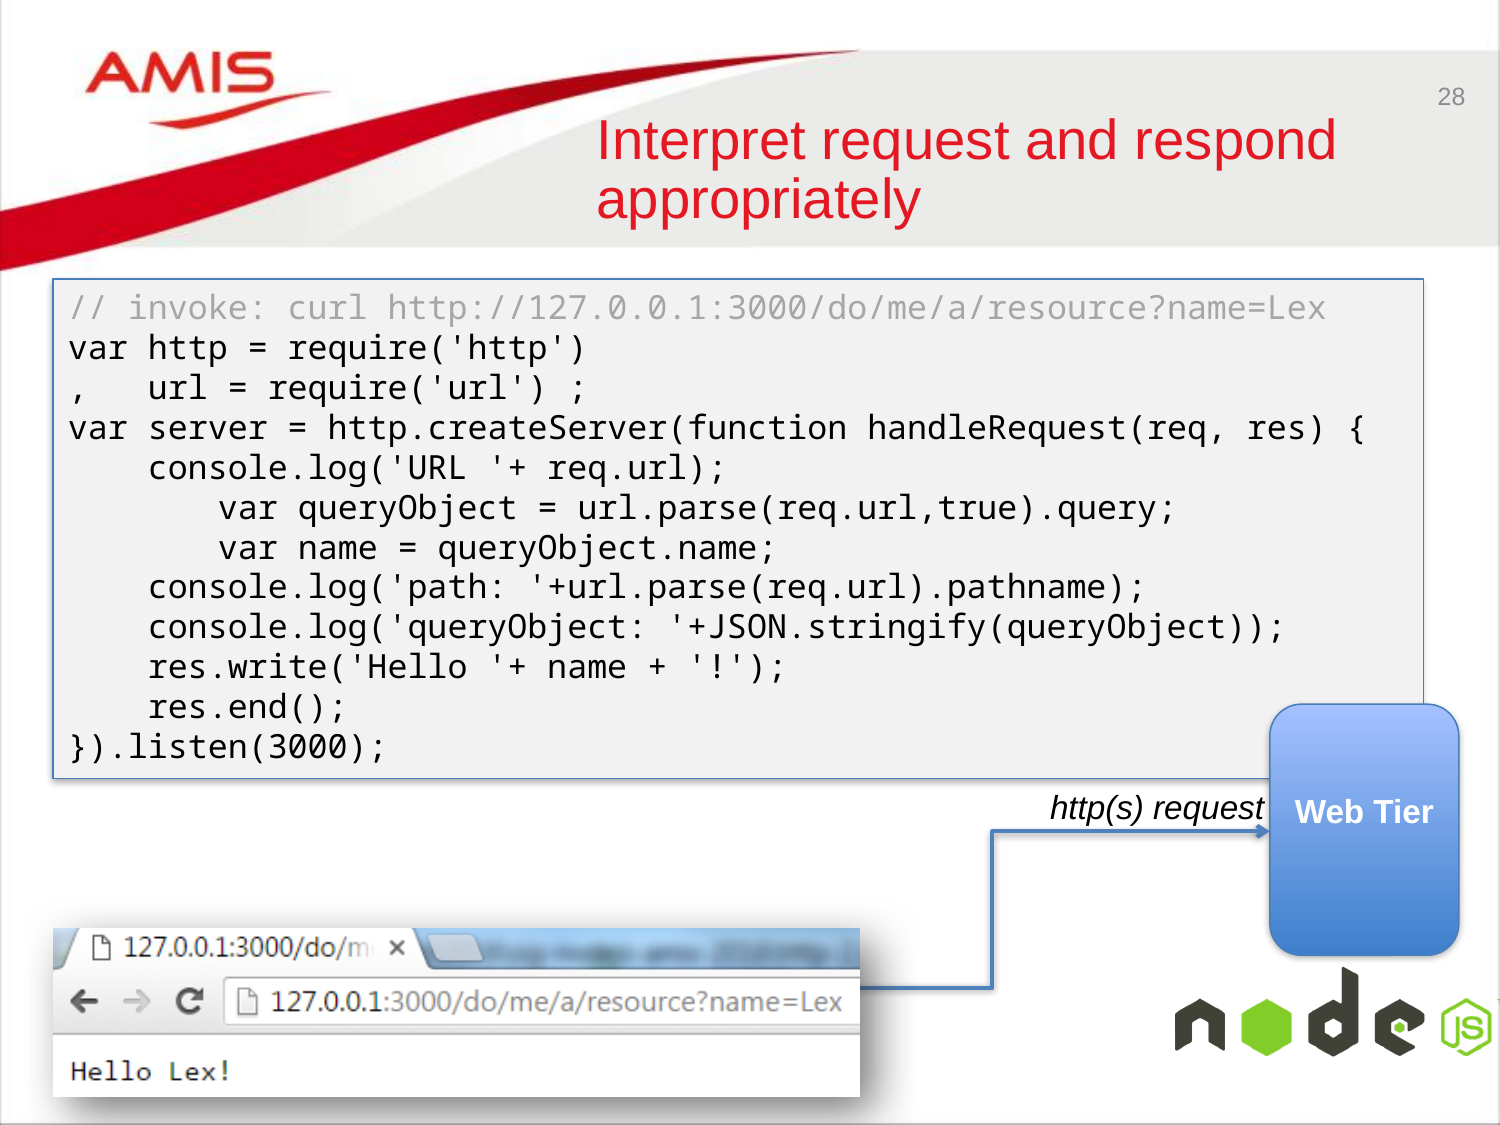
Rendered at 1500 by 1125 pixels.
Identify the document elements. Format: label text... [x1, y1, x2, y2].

slide_number 28 [1328, 54, 1481, 138]
text_box Web Tier [1269, 703, 1460, 927]
picture [0, 0, 1500, 1125]
text_box http(s) request [1035, 778, 1280, 834]
text_box [52, 278, 1264, 779]
title Interpret request and respond appropriately [596, 90, 1447, 253]
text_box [714, 831, 1271, 988]
text_box // invoke: curl http://127.0.0.1:3000/do/me/a/resource?name=Lex var http = require('http') , url = require('url') ; var server = http.createServer(function handleRequest(req, res) { console.log('URL '+ req.url); var queryObject = url.parse(req.url,true).query; var name = queryObject.name; console.log('path: '+url.parse(req.url).pathname); console.log('queryObject: '+JSON.stringify(queryObject)); res.write('Hello '+ name + '!'); res.end(); }).listen(3000); [53, 278, 1481, 773]
